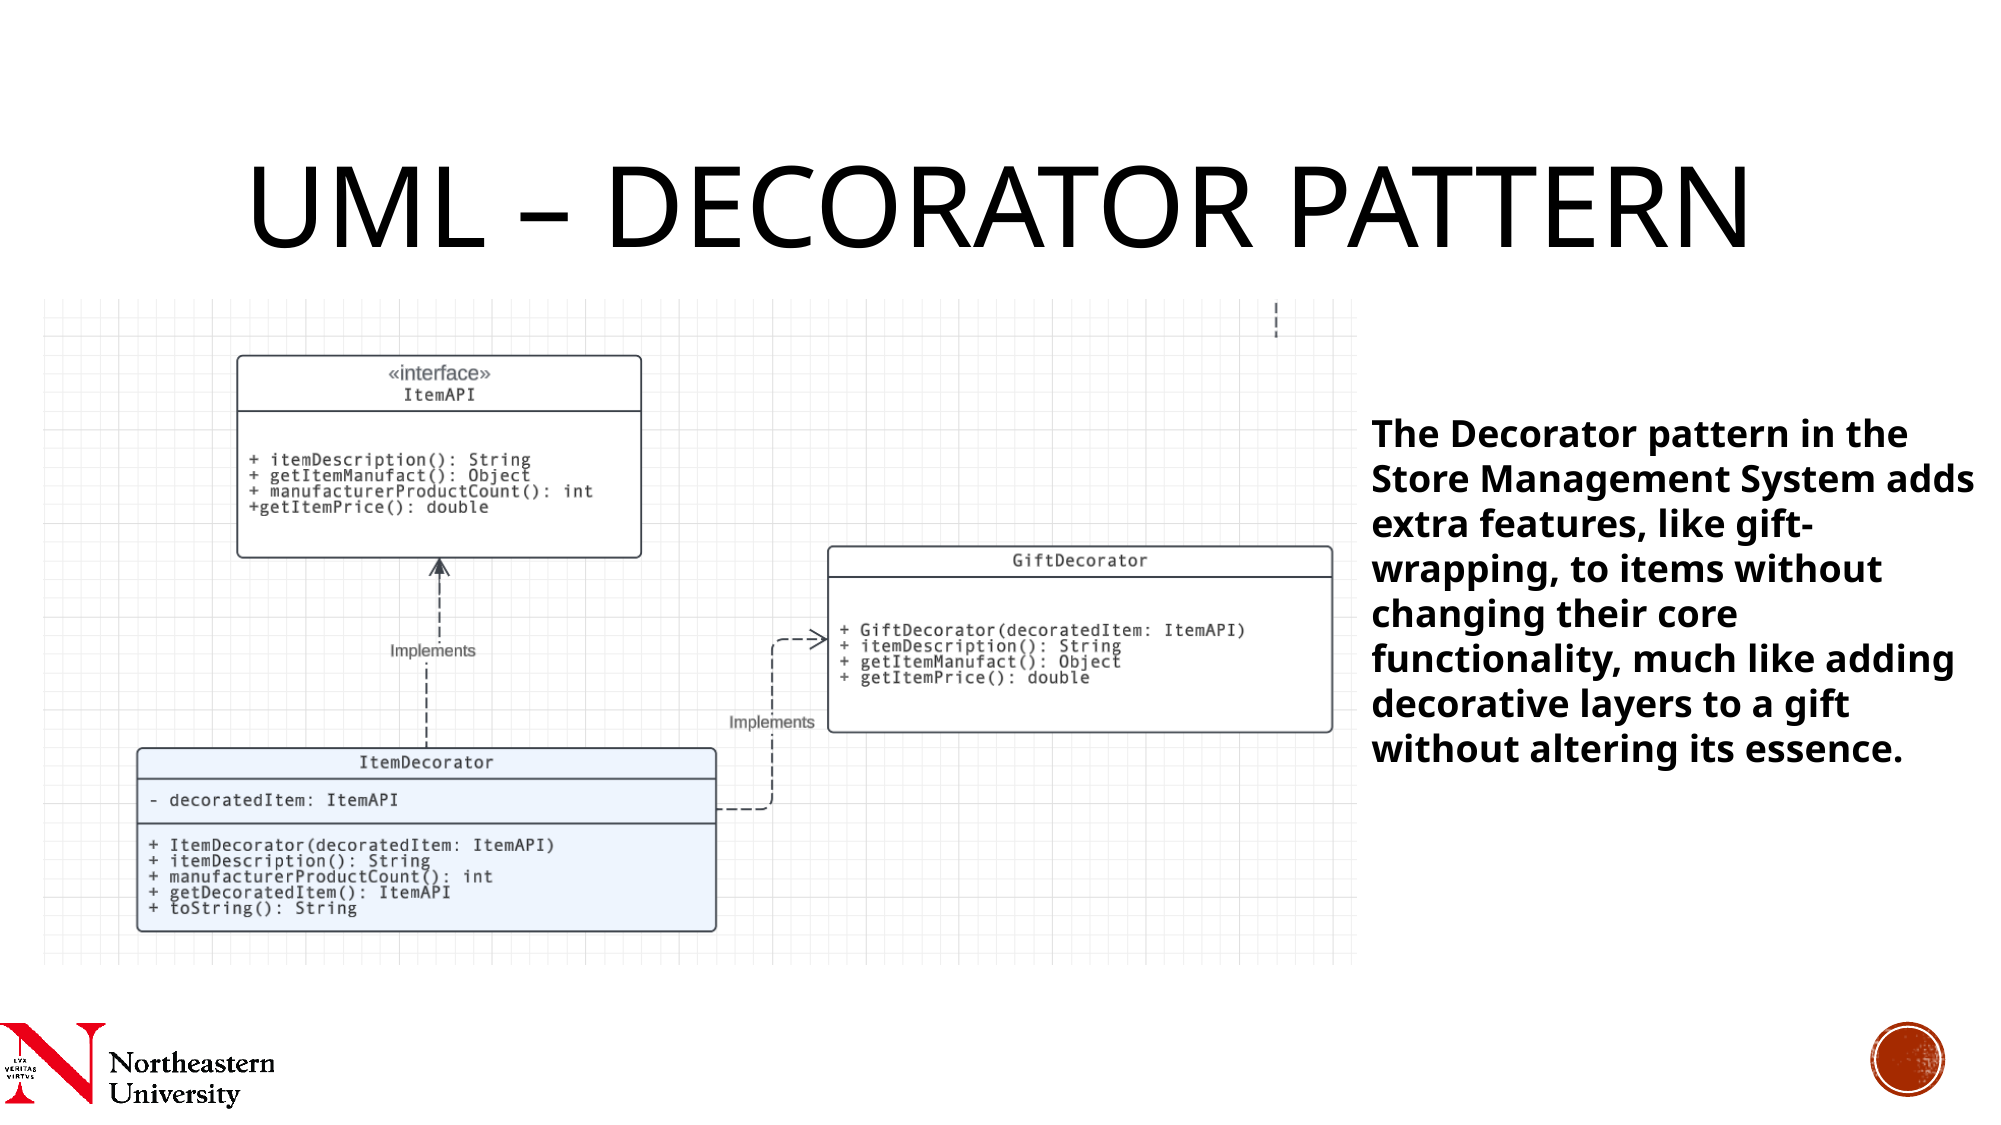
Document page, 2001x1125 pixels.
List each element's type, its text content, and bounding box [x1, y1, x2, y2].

text_box The Decorator pattern in the Store Management System adds extra features, like gift-wrapping, to items without changing their core functionality, much like adding decorative layers to a gift without altering its essence. [1358, 402, 2000, 778]
picture [0, 995, 274, 1125]
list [47, 303, 1355, 963]
title UML – DECORATOR Pattern [175, 79, 1826, 344]
